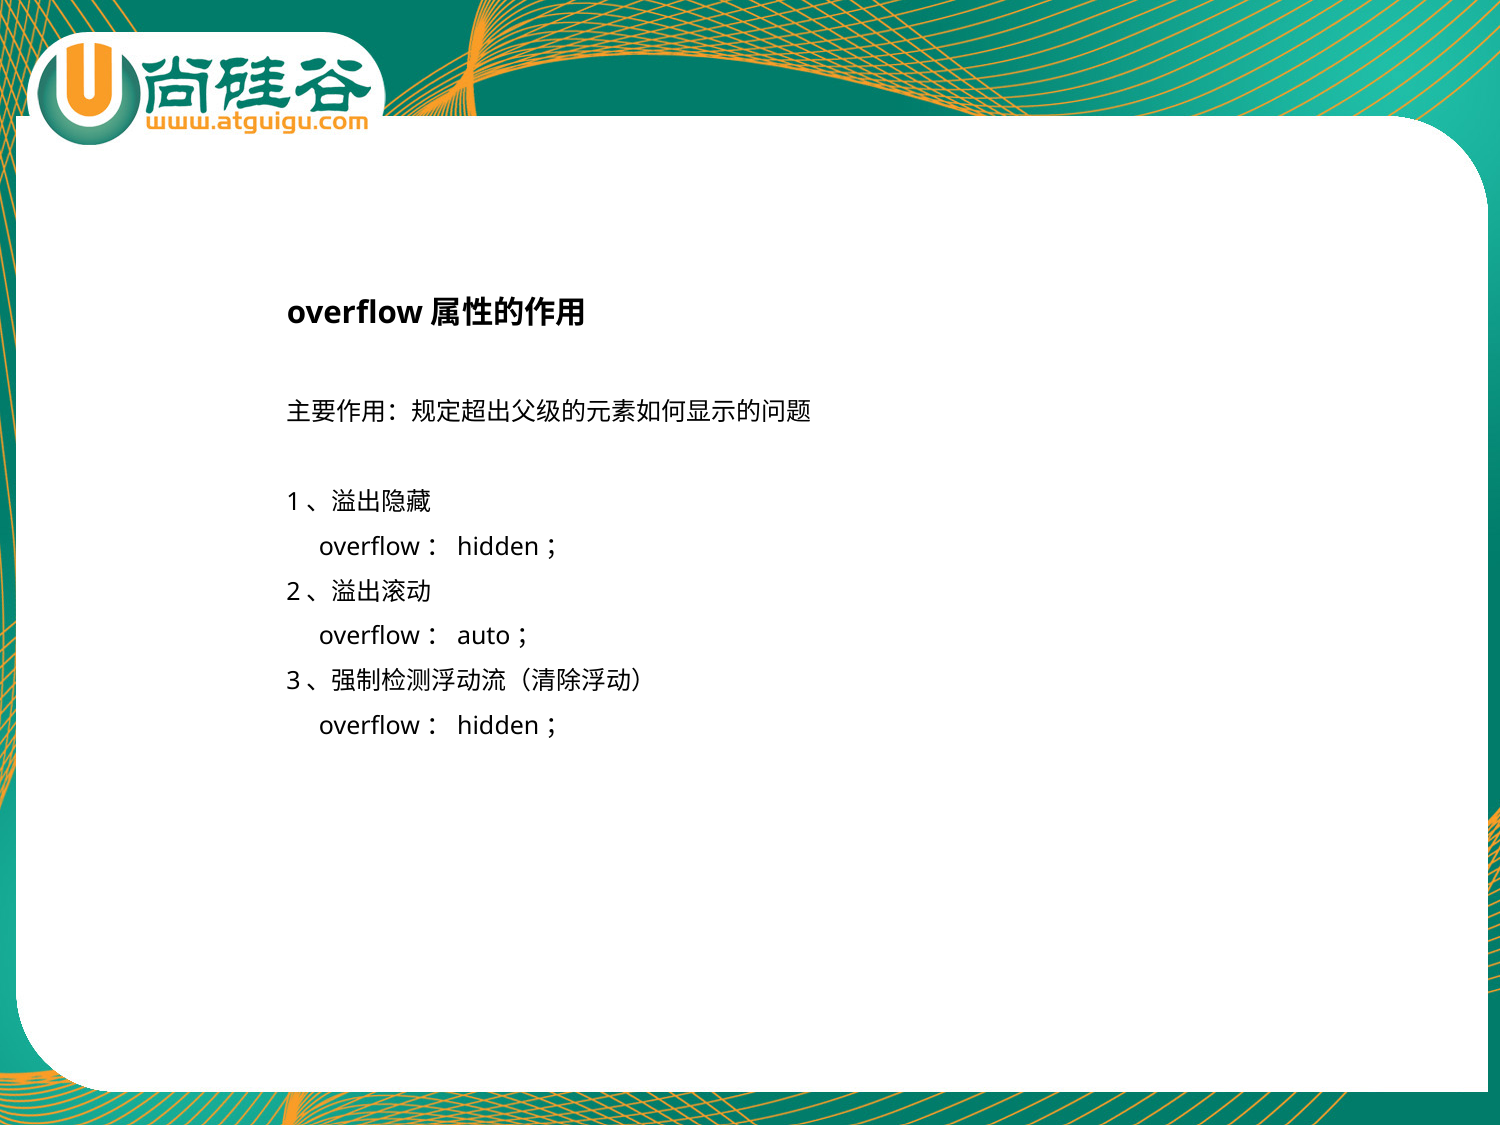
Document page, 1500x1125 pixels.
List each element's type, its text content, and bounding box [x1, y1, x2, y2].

text_box overflow属性的作用 [272, 284, 602, 337]
picture [0, 0, 1500, 1125]
text_box 主要作用：规定超出父级的元素如何显示的问题 1、溢出隐藏 overflow：hidden； 2、溢出滚动 overflow：auto； 3、强制检测浮动流（清除浮动） overflow：hidden； [271, 373, 827, 747]
